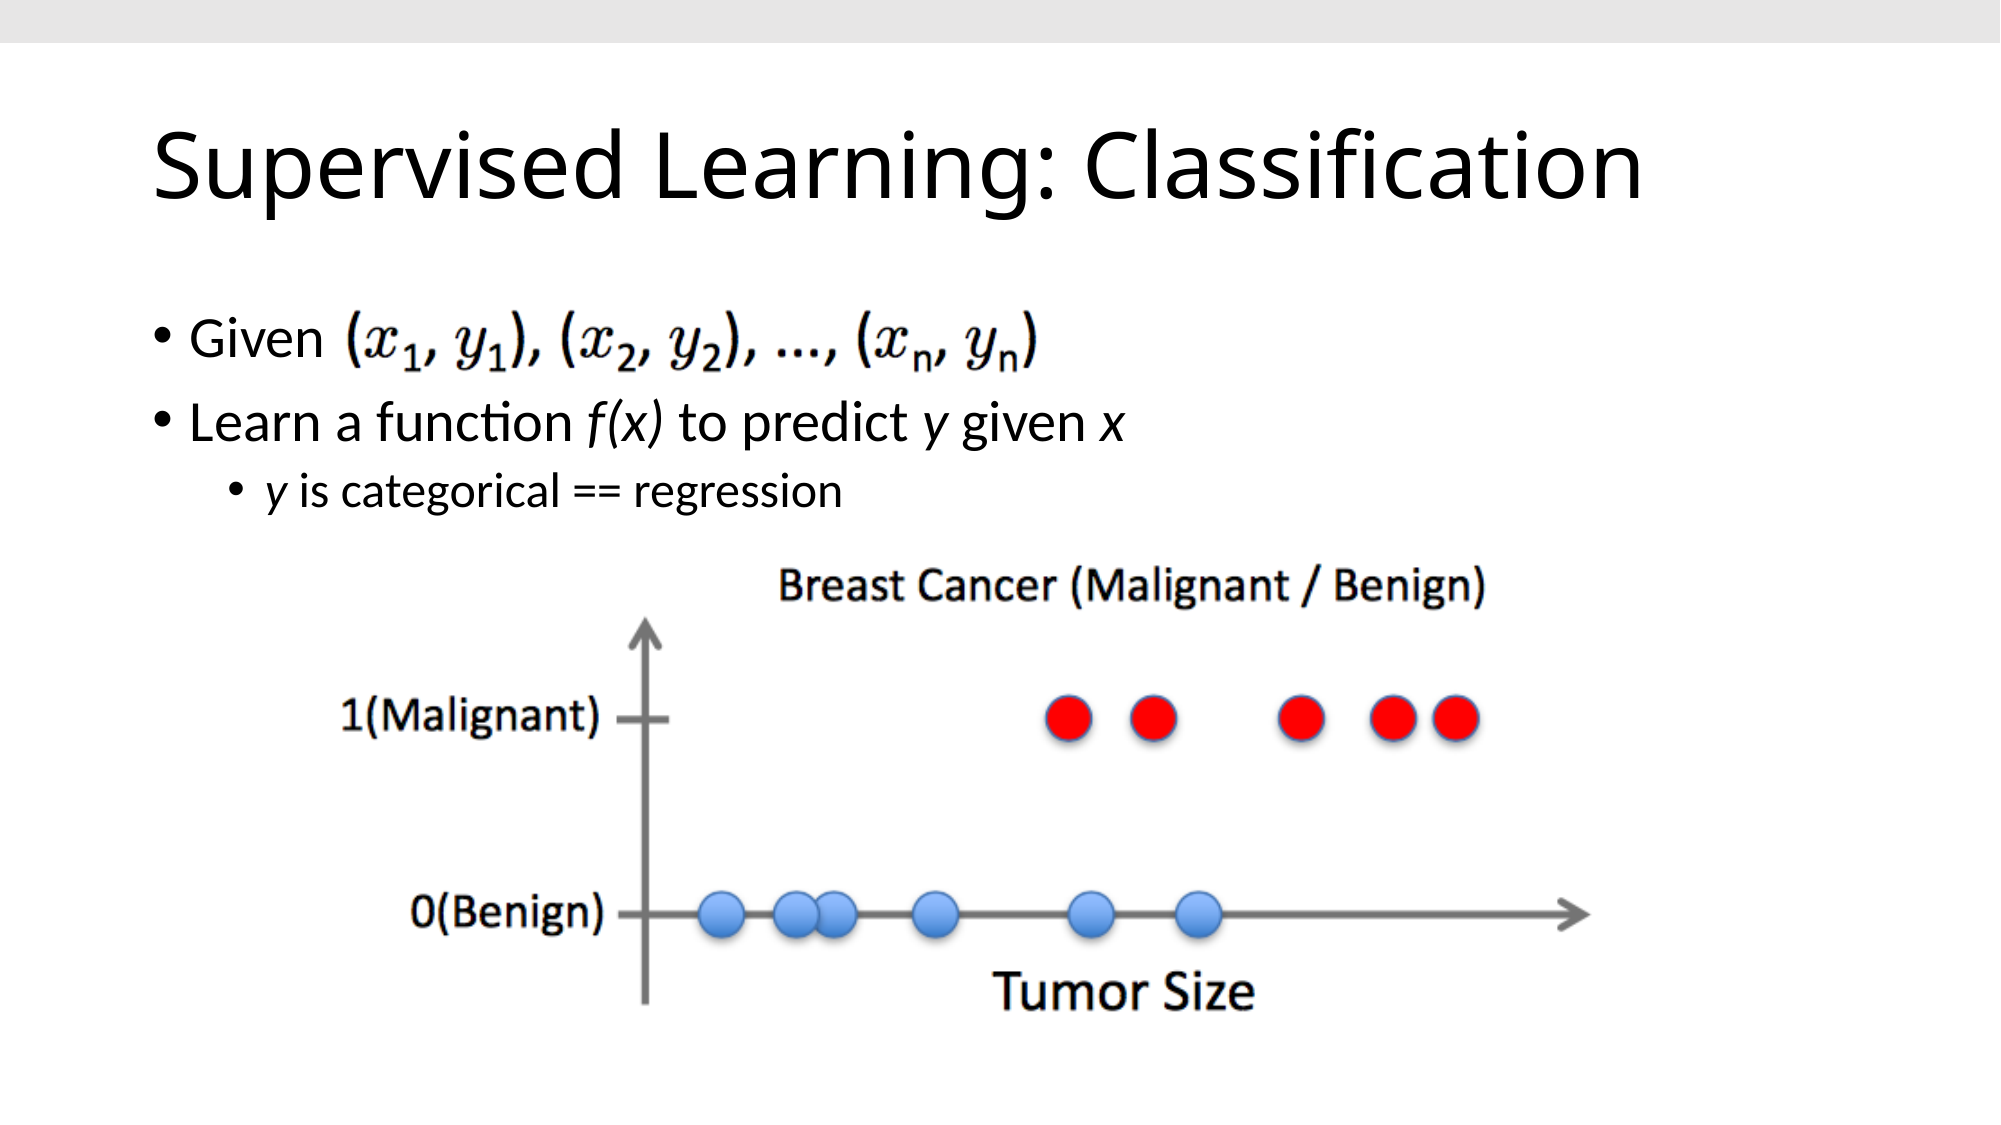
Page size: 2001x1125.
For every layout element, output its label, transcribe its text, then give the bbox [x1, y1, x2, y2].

text_box [0, 0, 2000, 44]
title Supervised Learning: Classification [137, 59, 1863, 278]
picture [289, 530, 1711, 1062]
picture [334, 294, 1045, 386]
list Given Learn a function f(x) to predict y given x y is categorical == regression [137, 299, 1863, 1014]
